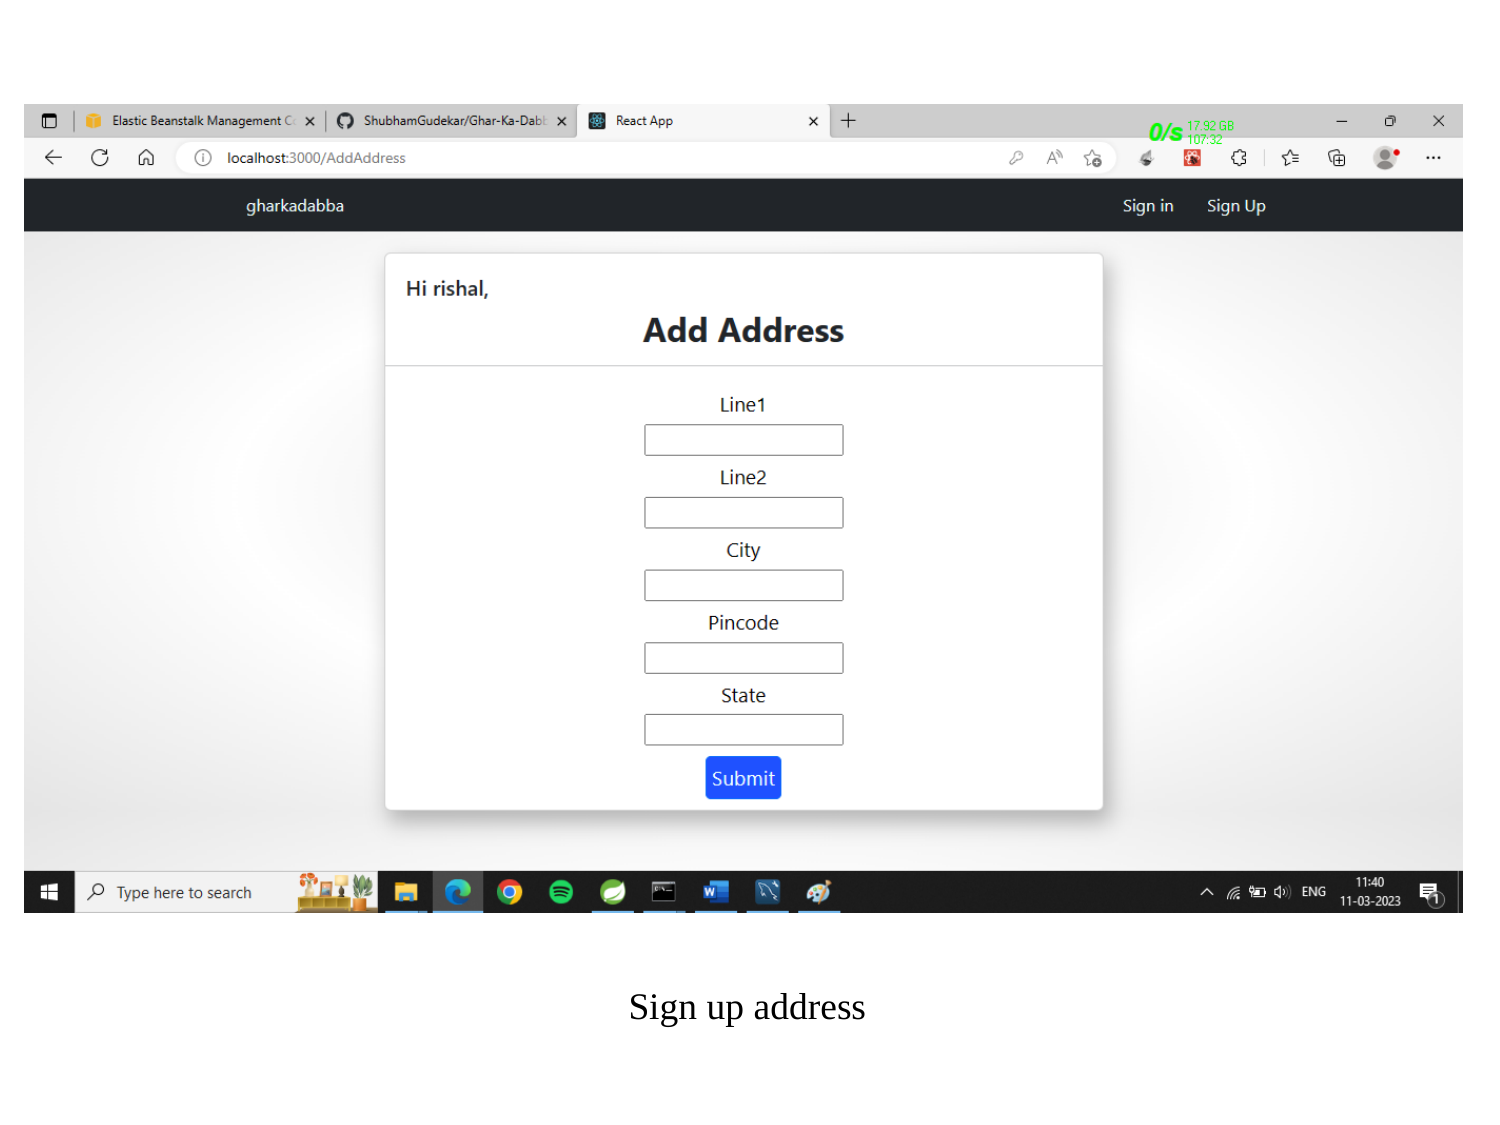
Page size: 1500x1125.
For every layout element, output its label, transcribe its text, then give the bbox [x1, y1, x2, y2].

picture [24, 103, 1463, 913]
text_box Sign up address [613, 974, 882, 1035]
